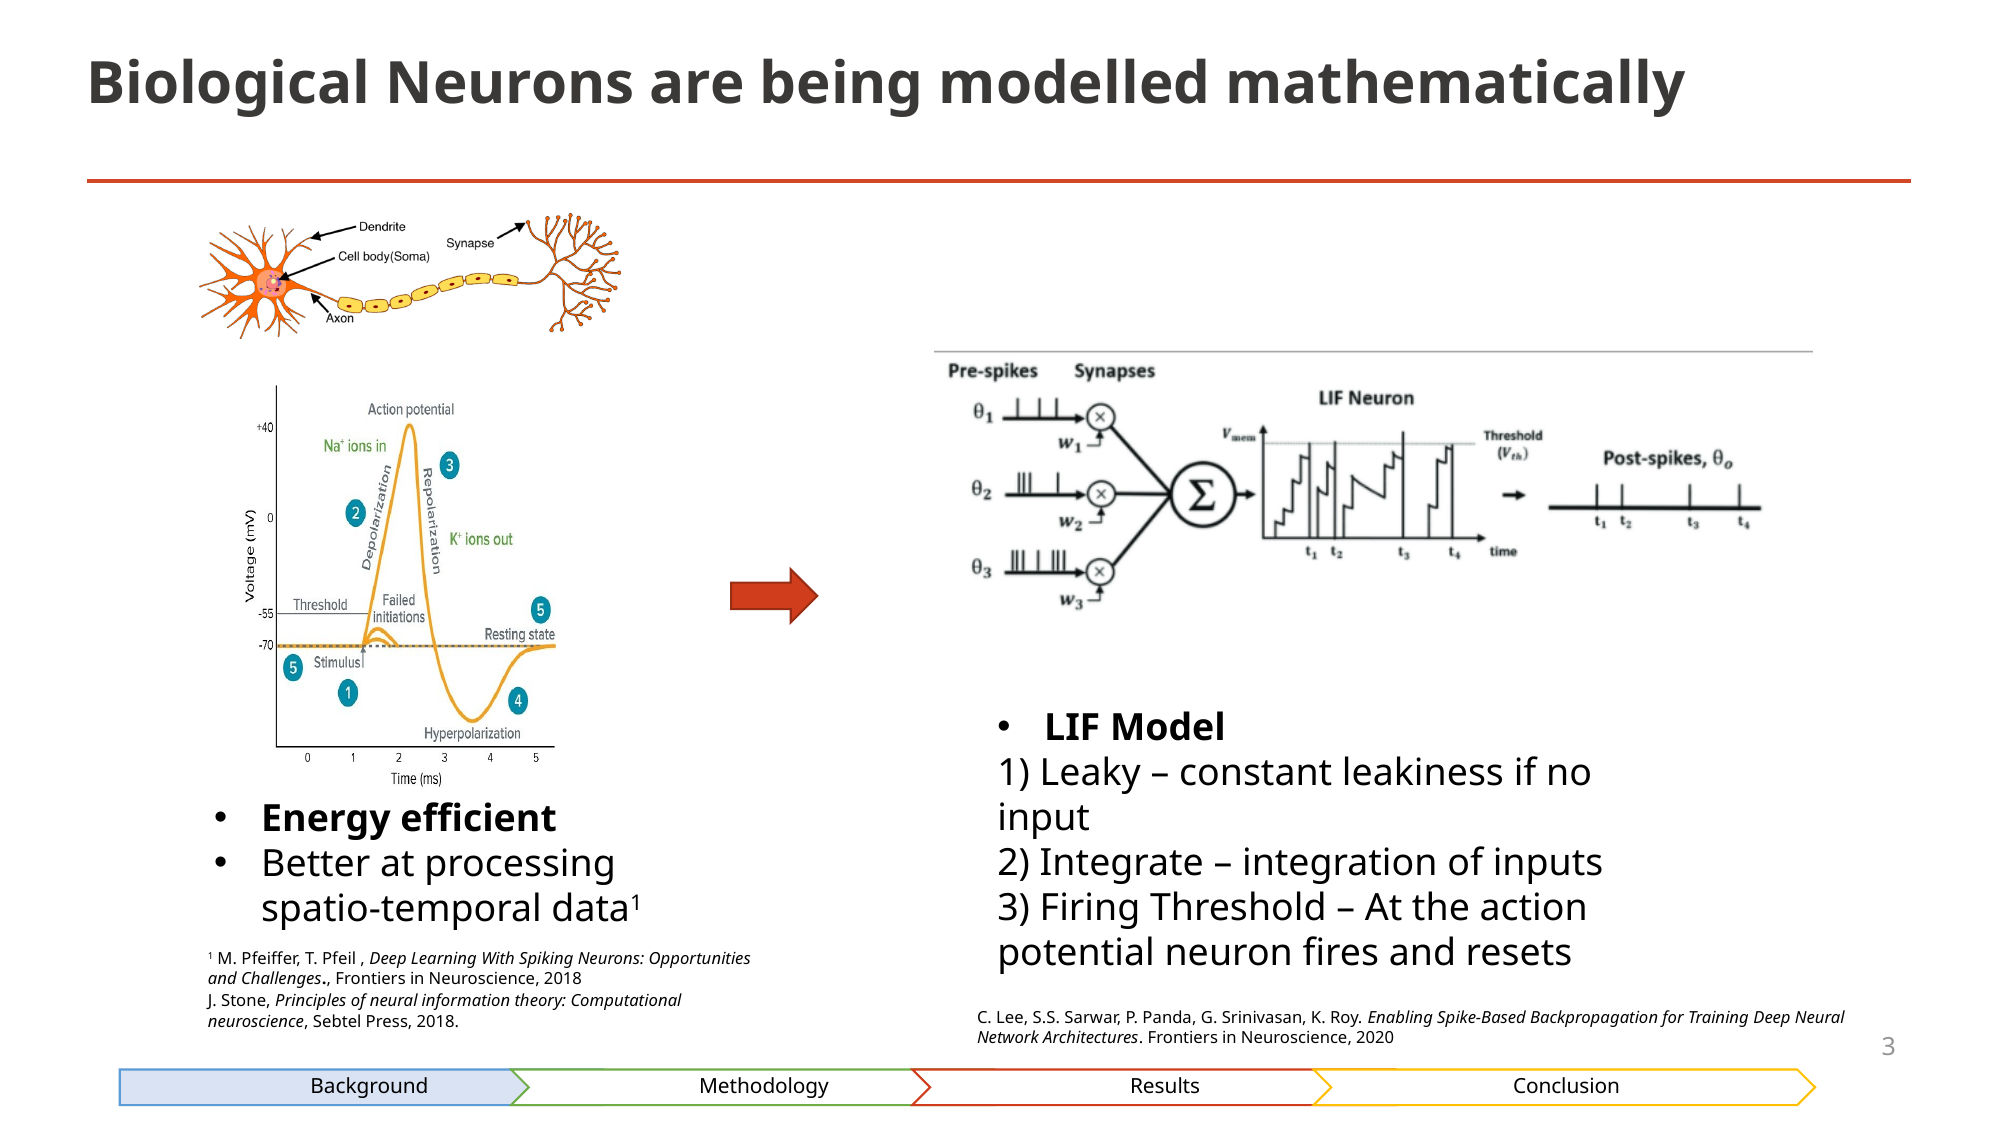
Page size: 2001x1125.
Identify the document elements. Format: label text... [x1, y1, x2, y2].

text_box [730, 566, 819, 625]
picture [199, 213, 621, 339]
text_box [109, 1069, 1816, 1106]
picture [243, 385, 556, 787]
picture [933, 347, 1813, 627]
text_box Energy efficient Better at processing spatio-temporal data1 [199, 786, 697, 940]
text_box LIF Model 1) Leaky – constant leakiness if no input 2) Integrate – integration of inputs 3) Firing Threshold – At the action potential neuron fires and resets [982, 695, 1674, 999]
title Biological Neurons are being modelled mathematically [71, 37, 1911, 129]
slide_number 3 [1373, 1017, 1911, 1078]
text_box 1 M. Pfeiffer, T. Pfeil , Deep Learning With Spiking Neurons: Opportunities and Challenges., Frontiers in Neuroscience, 2018 J. Stone, Principles of neural information theory: Computational neuroscience, Sebtel Press, 2018. [193, 940, 769, 1038]
text_box C. Lee, S.S. Sarwar, P. Panda, G. Srinivasan, K. Roy. Enabling Spike-Based Backpropagation for Training Deep Neural Network Architectures. Frontiers in Neuroscience, 2020 [962, 999, 1865, 1055]
